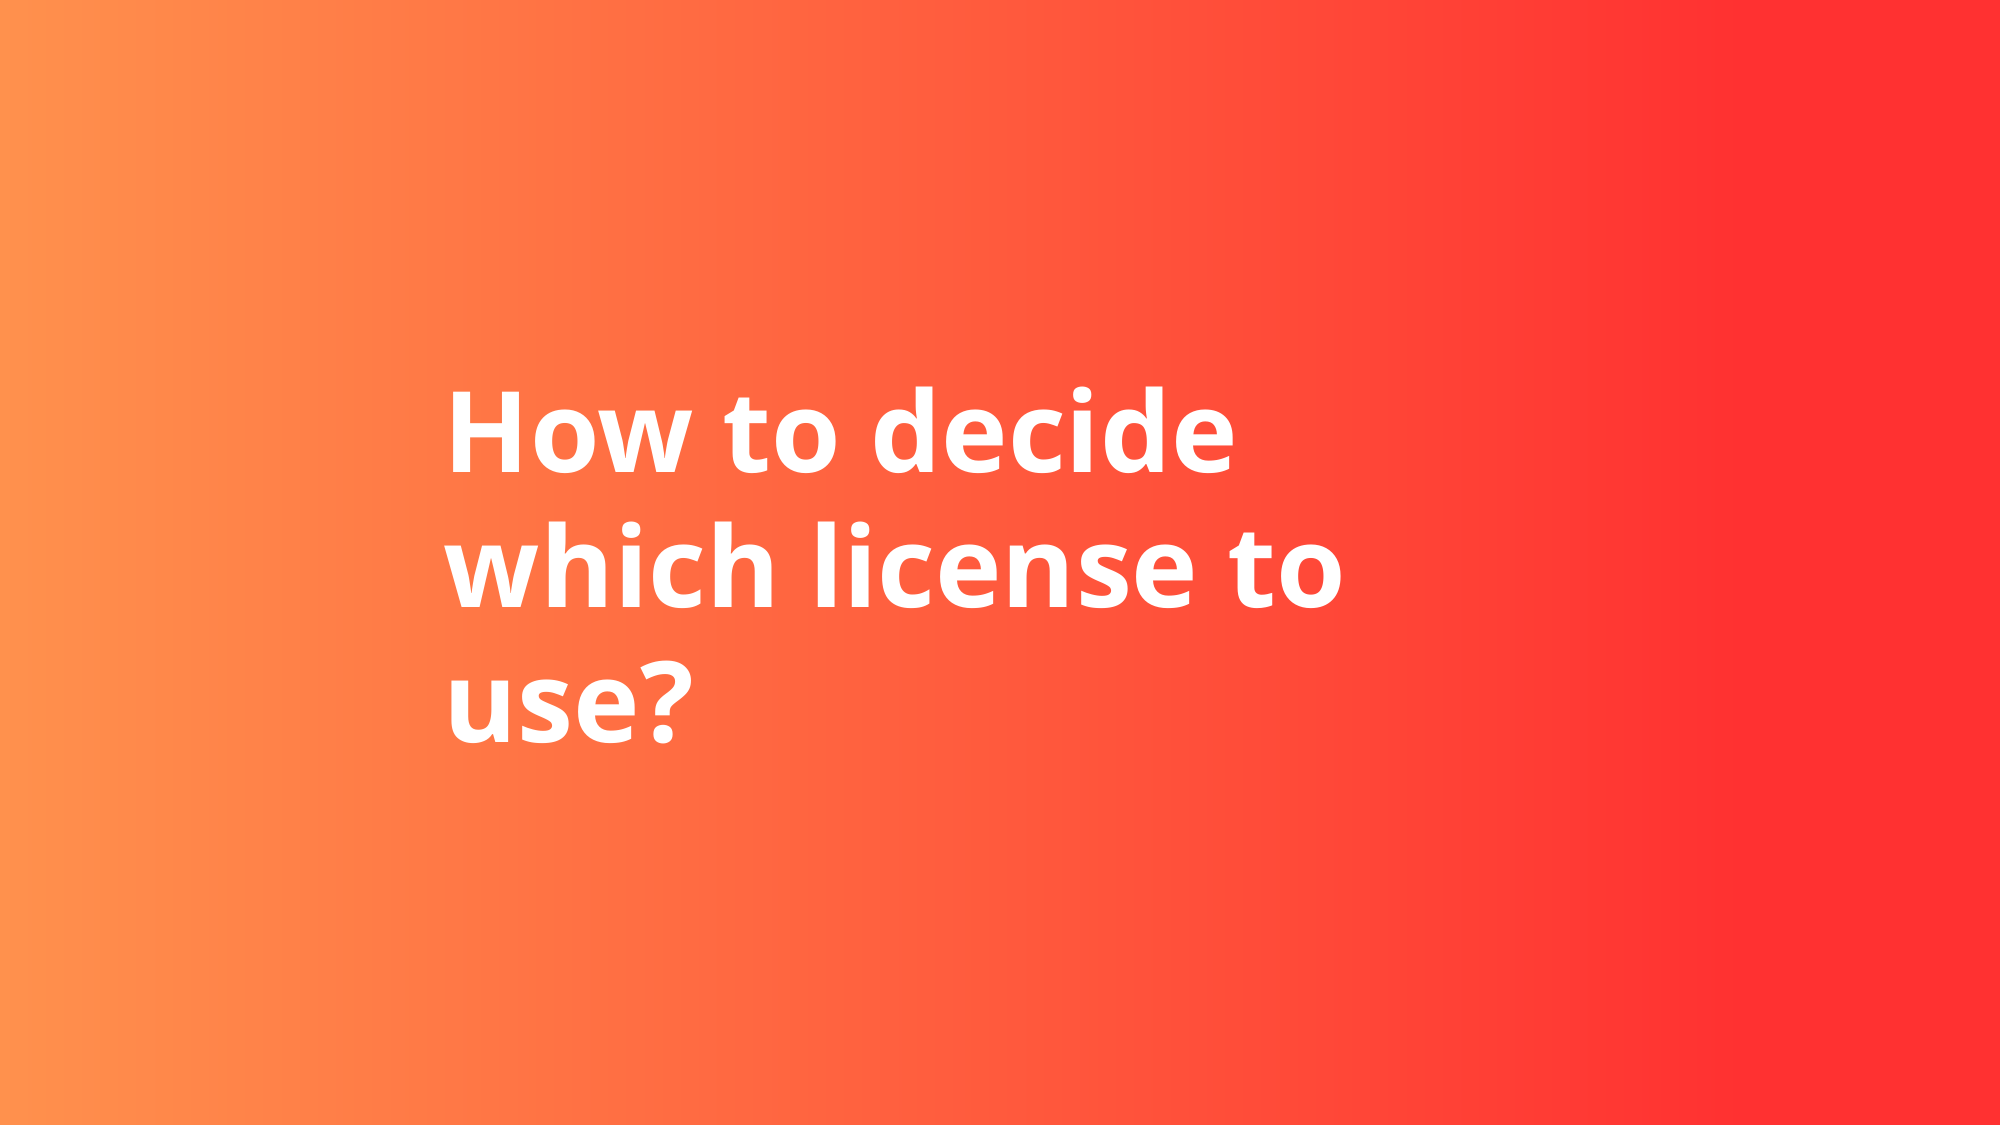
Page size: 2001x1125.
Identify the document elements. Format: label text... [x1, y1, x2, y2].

title Are you building on other projects? Check if it’s marked with a copyleft license. [1177, 410, 1232, 453]
title Are you building on other projects? Check if it’s marked with a copyleft license. [1480, 0, 1484, 453]
title Are you building on other projects? Check if it’s marked with a copyleft license. [1106, 387, 1162, 453]
title When should you license? [876, 387, 932, 453]
title Are you building on other projects? Check if it’s marked with a copyleft license. [984, 0, 1002, 453]
title Are you building on other projects? Check if it’s marked with a copyleft license. [1014, 410, 1061, 453]
title When should you license? [781, 410, 835, 453]
title How to decide which license to use? [428, 453, 1571, 672]
title Are you building on other projects? Check if it’s marked with a copyleft license. [984, 672, 988, 1125]
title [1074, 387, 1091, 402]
title Are you building on other projects? Check if it’s marked with a copyleft license. [1480, 672, 1484, 1125]
title When should you license? [947, 410, 984, 453]
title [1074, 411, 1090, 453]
